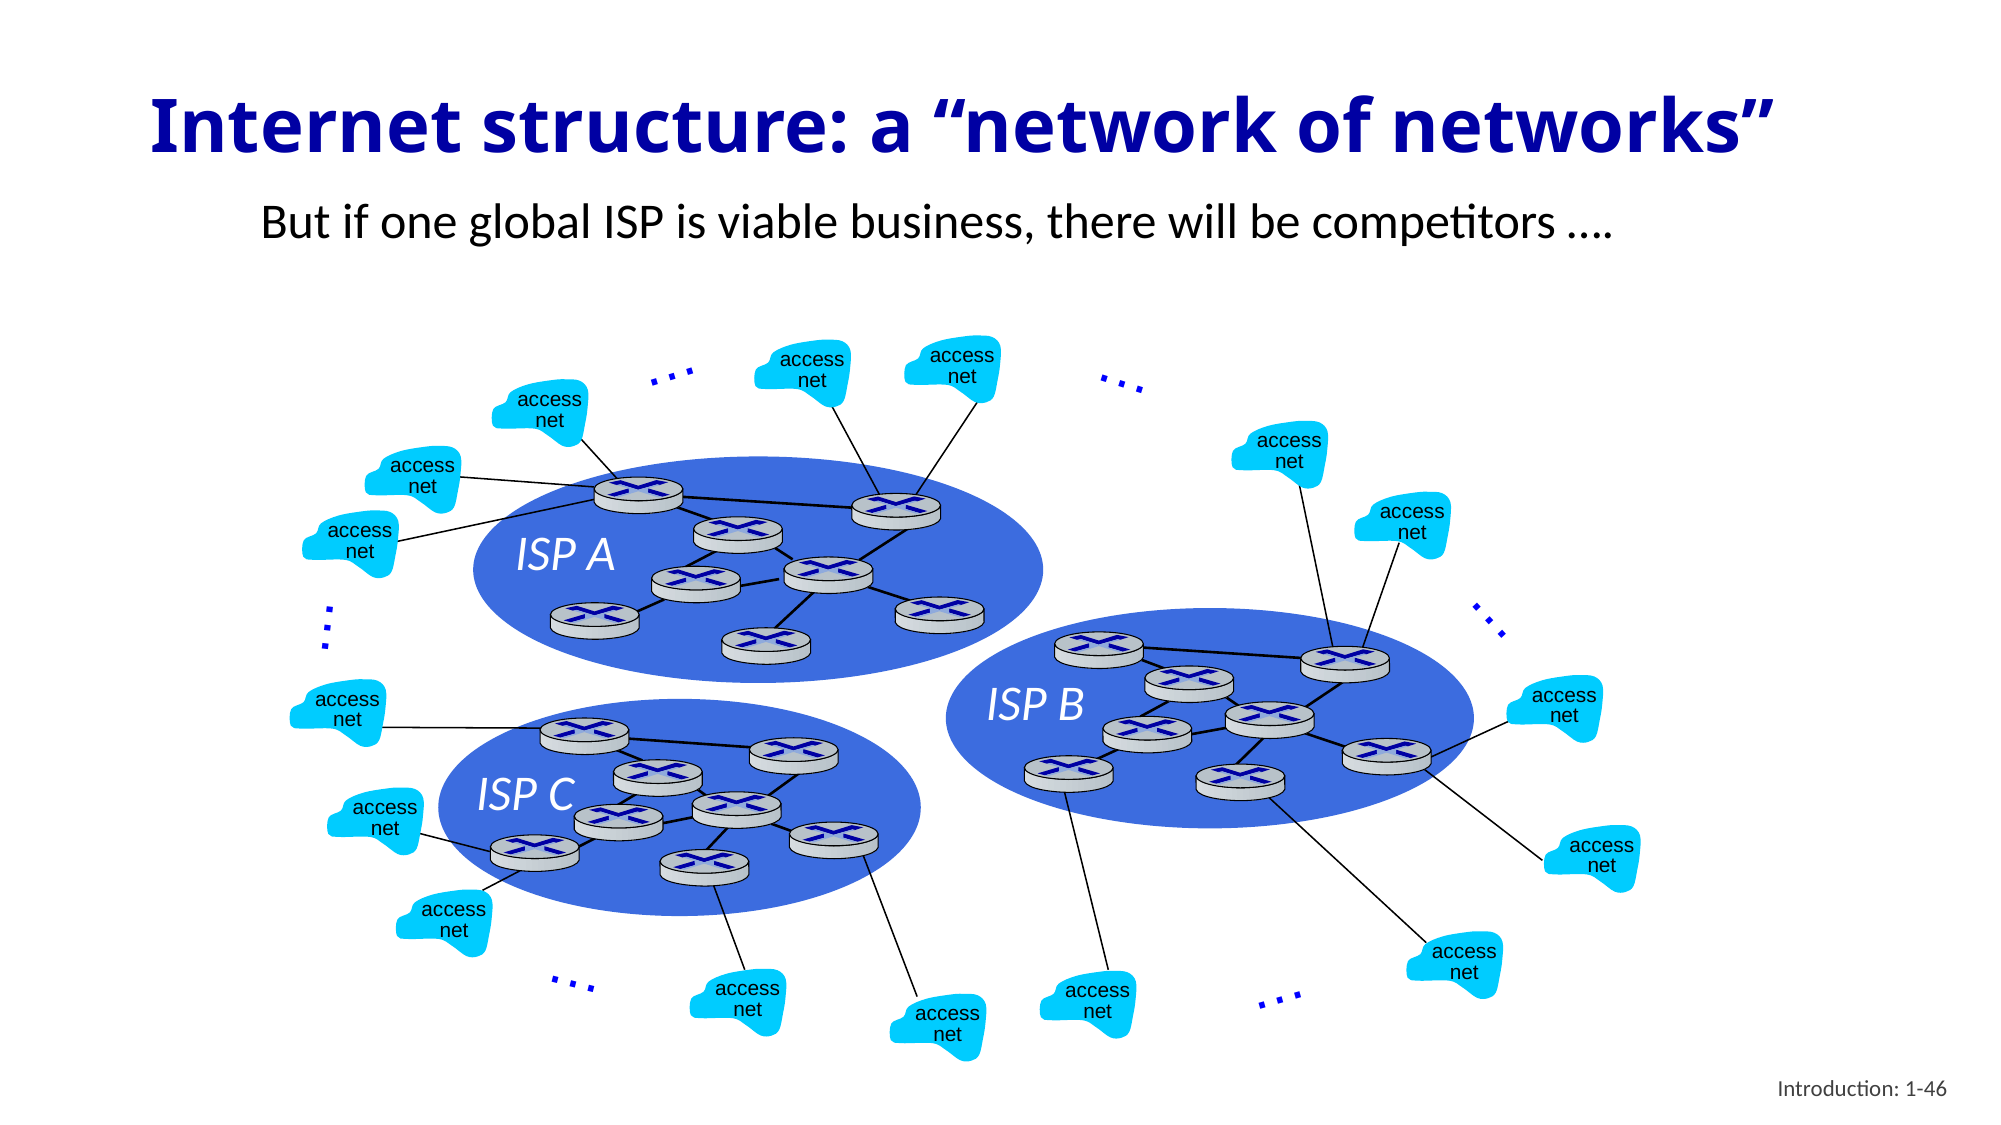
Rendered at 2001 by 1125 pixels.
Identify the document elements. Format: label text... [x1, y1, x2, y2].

text_box But if one global ISP is viable business, there will be competitors …. [245, 190, 1841, 302]
slide_number Introduction: 1-46 [1512, 1056, 1963, 1117]
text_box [265, 314, 1650, 1063]
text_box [1054, 631, 1144, 669]
title Internet structure: a “network of networks” [135, 55, 1861, 202]
